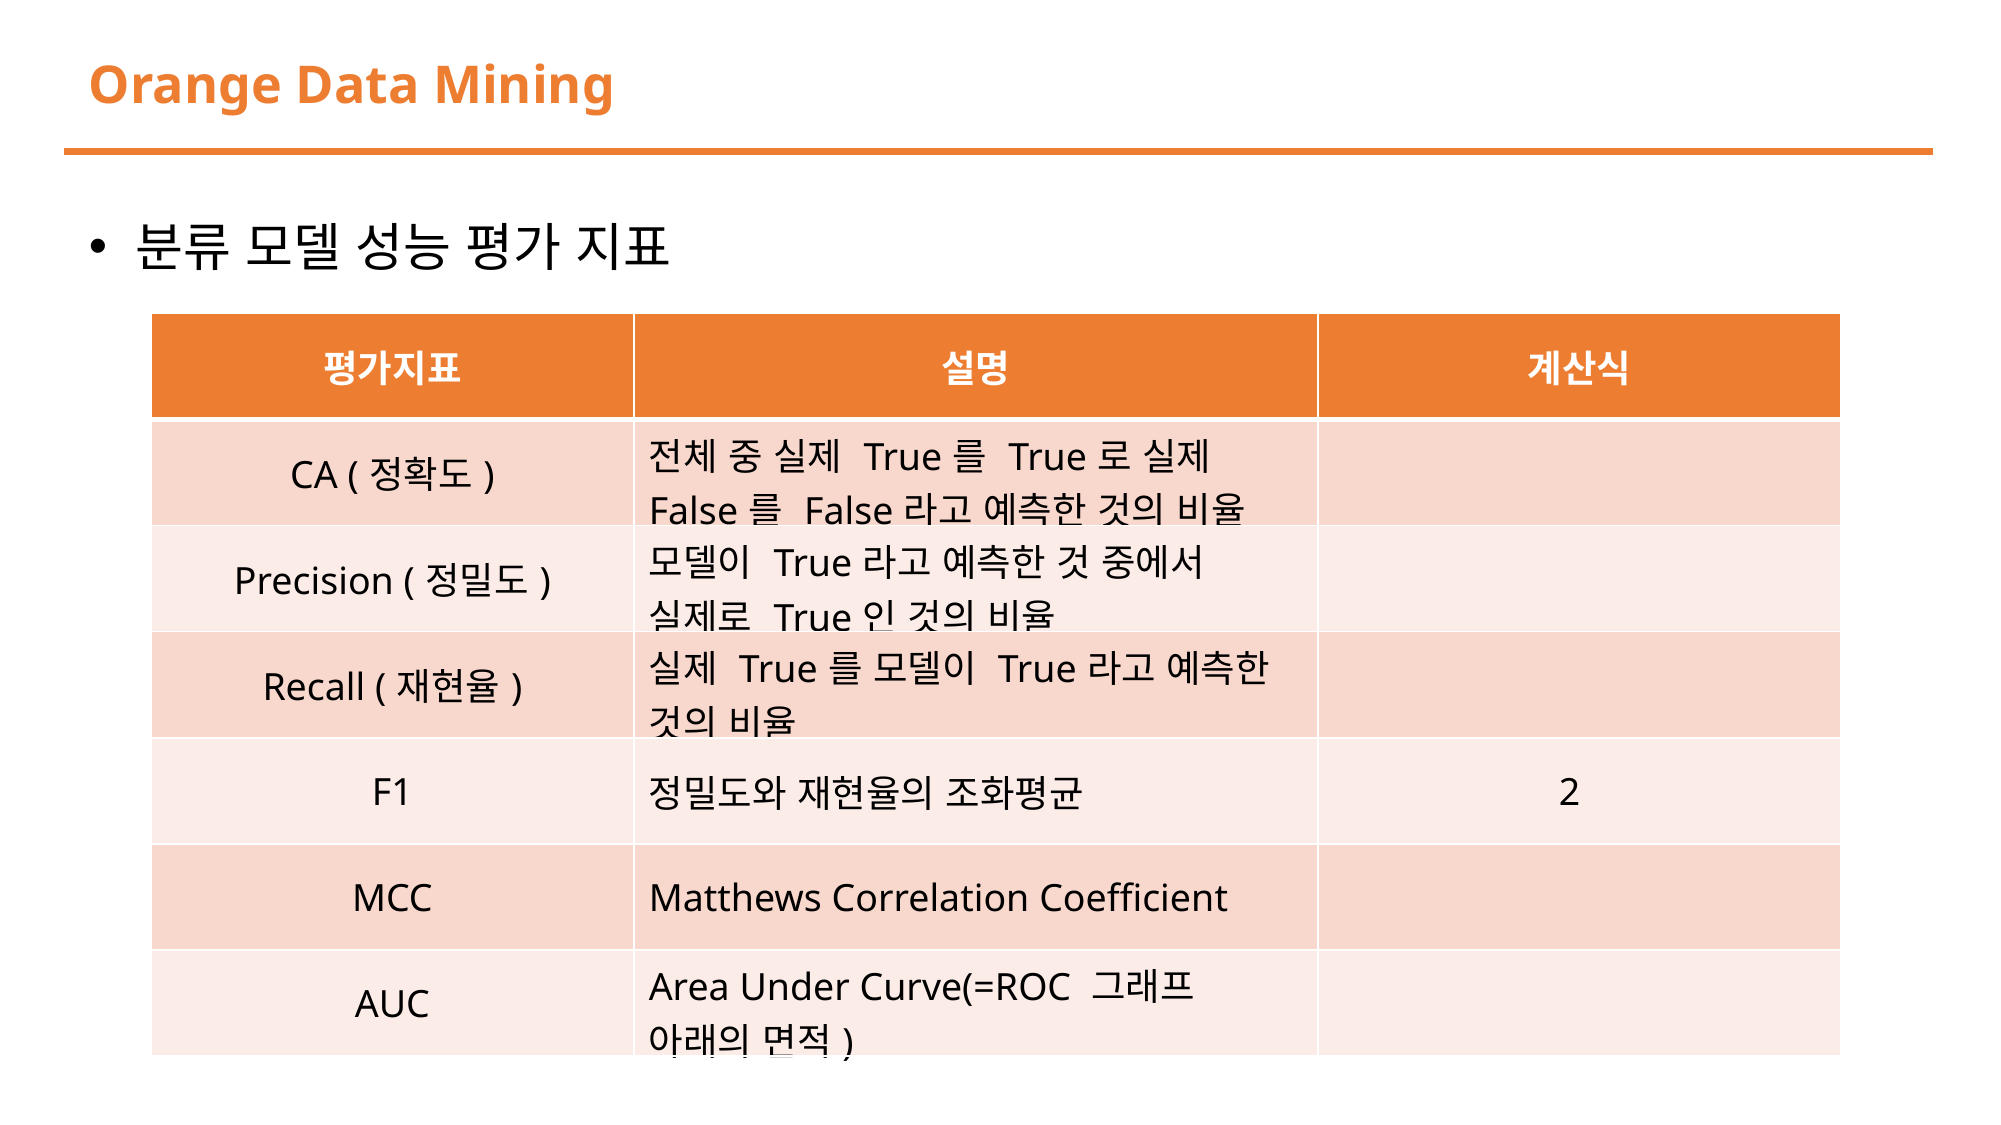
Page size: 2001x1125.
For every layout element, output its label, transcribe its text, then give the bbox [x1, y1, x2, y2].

text_box 분류 모델 성능 평가 지표 [74, 207, 1933, 285]
text_box Orange Data Mining [74, 43, 733, 122]
